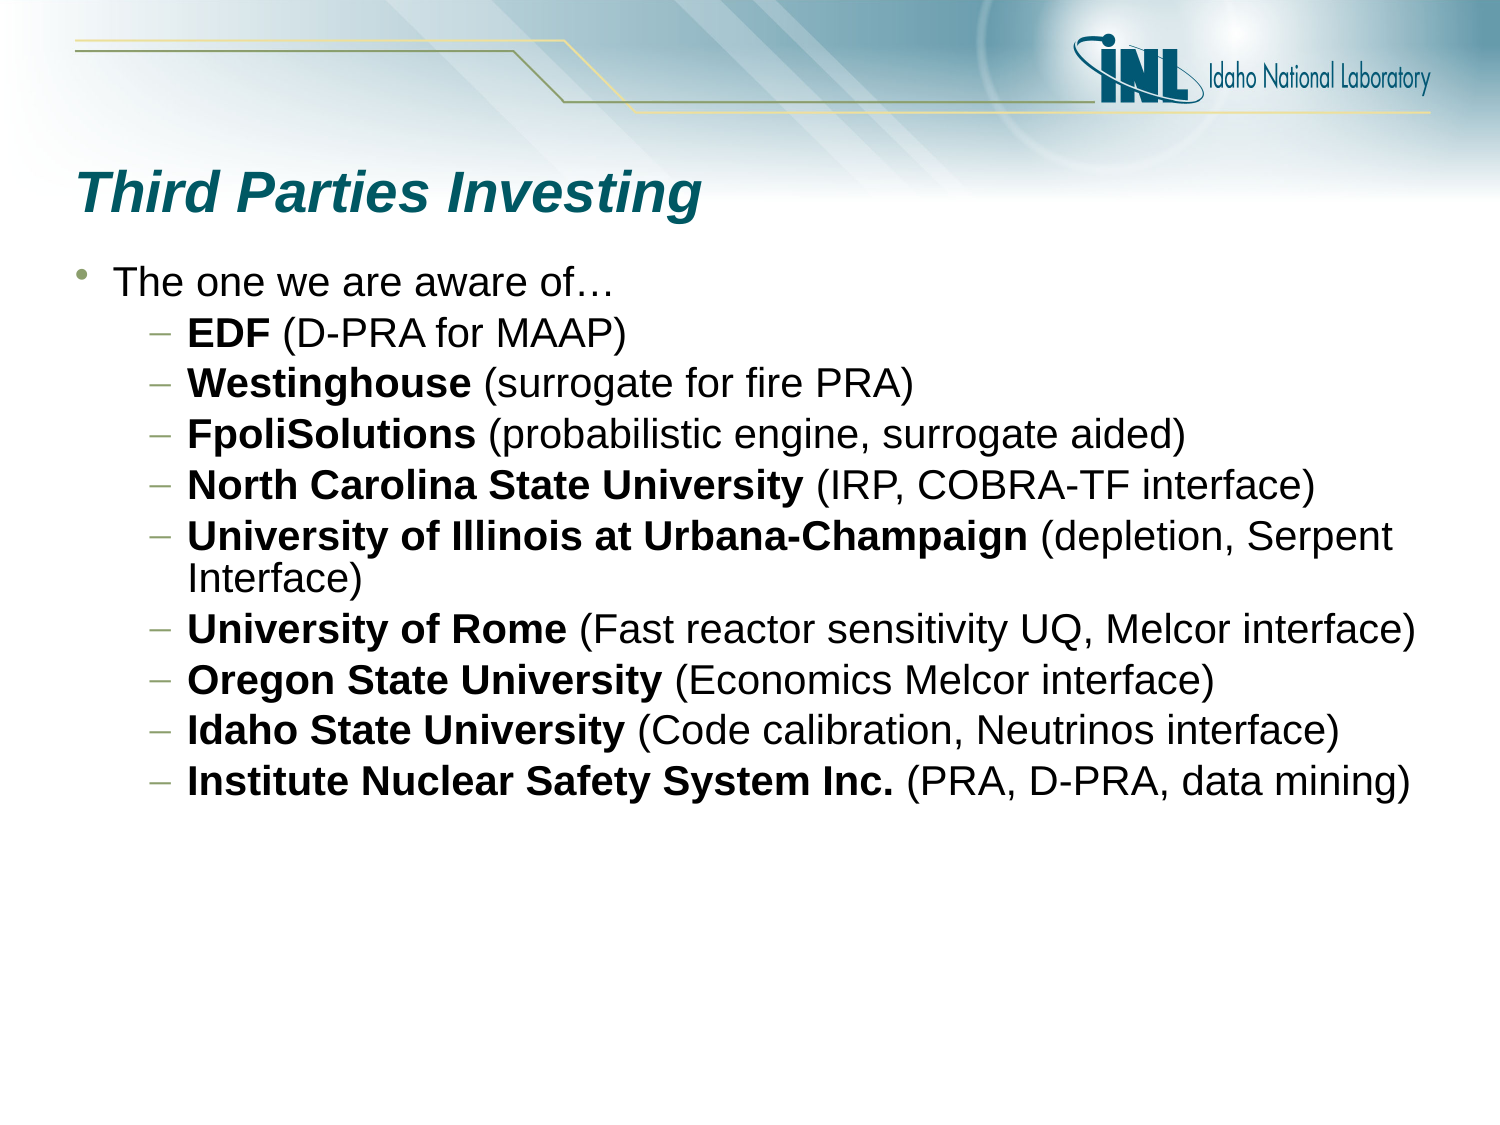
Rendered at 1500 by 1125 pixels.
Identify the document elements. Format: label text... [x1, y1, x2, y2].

picture [0, 0, 1500, 202]
list The one we are aware of… EDF (D-PRA for MAAP) Westinghouse (surrogate for fire PRA) FpoliSolutions (probabilistic engine, surrogate aided) North Carolina State University (IRP, COBRA-TF interface) University of Illinois at Urbana-Champaign (depletion, Serpent Interface) University of Rome (Fast reactor sensitivity UQ, Melcor interface) Oregon State University (Economics Melcor interface) Idaho State University (Code calibration, Neutrinos interface) Institute Nuclear Safety System Inc. (PRA, D-PRA, data mining) [74, 262, 1425, 1005]
title Third Parties Investing [74, 164, 1425, 227]
